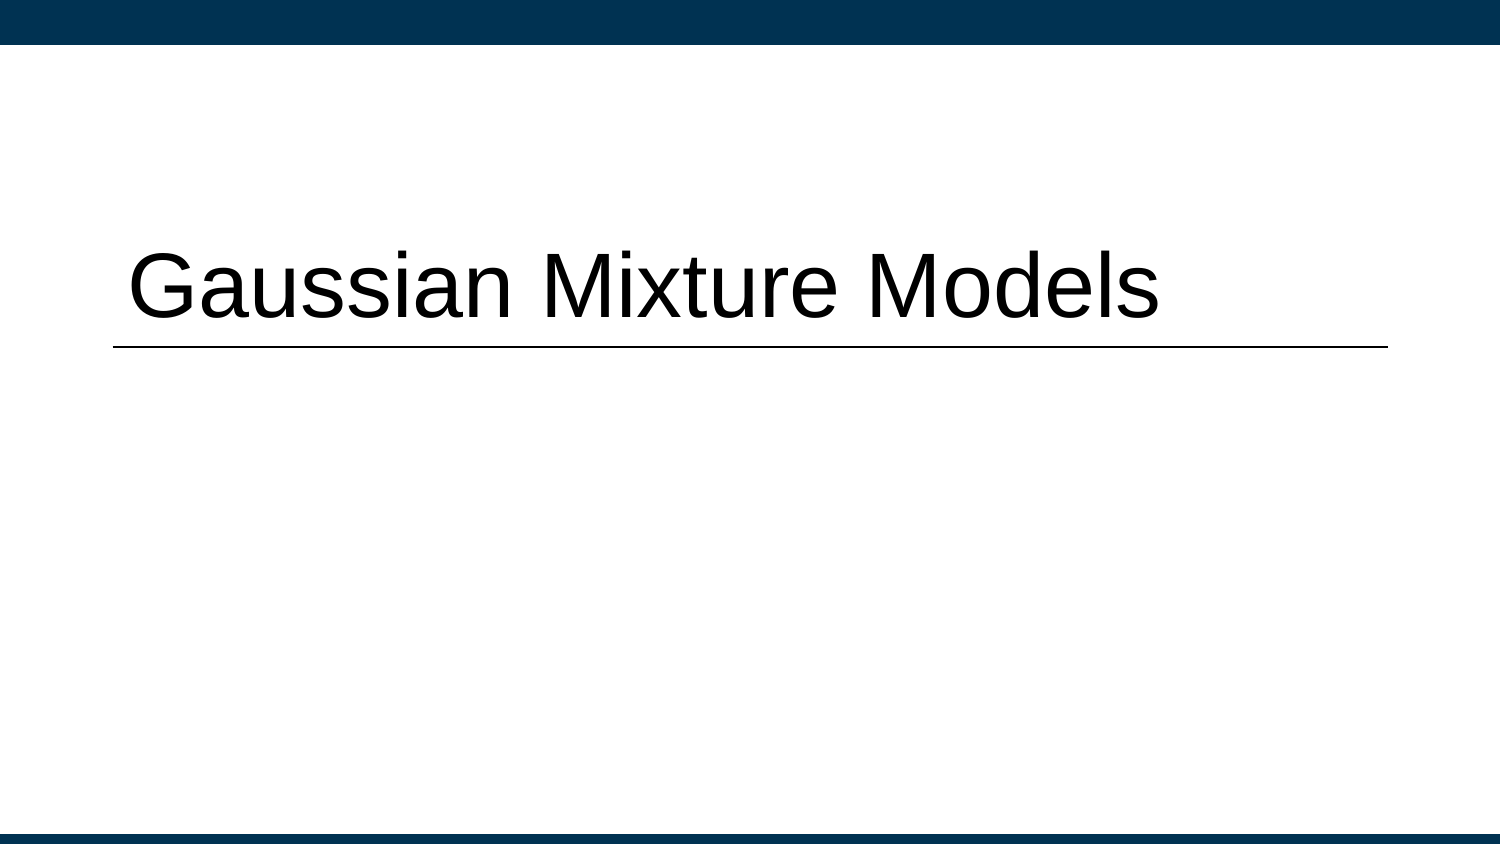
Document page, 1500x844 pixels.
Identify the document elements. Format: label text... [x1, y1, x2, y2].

title Gaussian Mixture Models [112, 225, 1388, 336]
